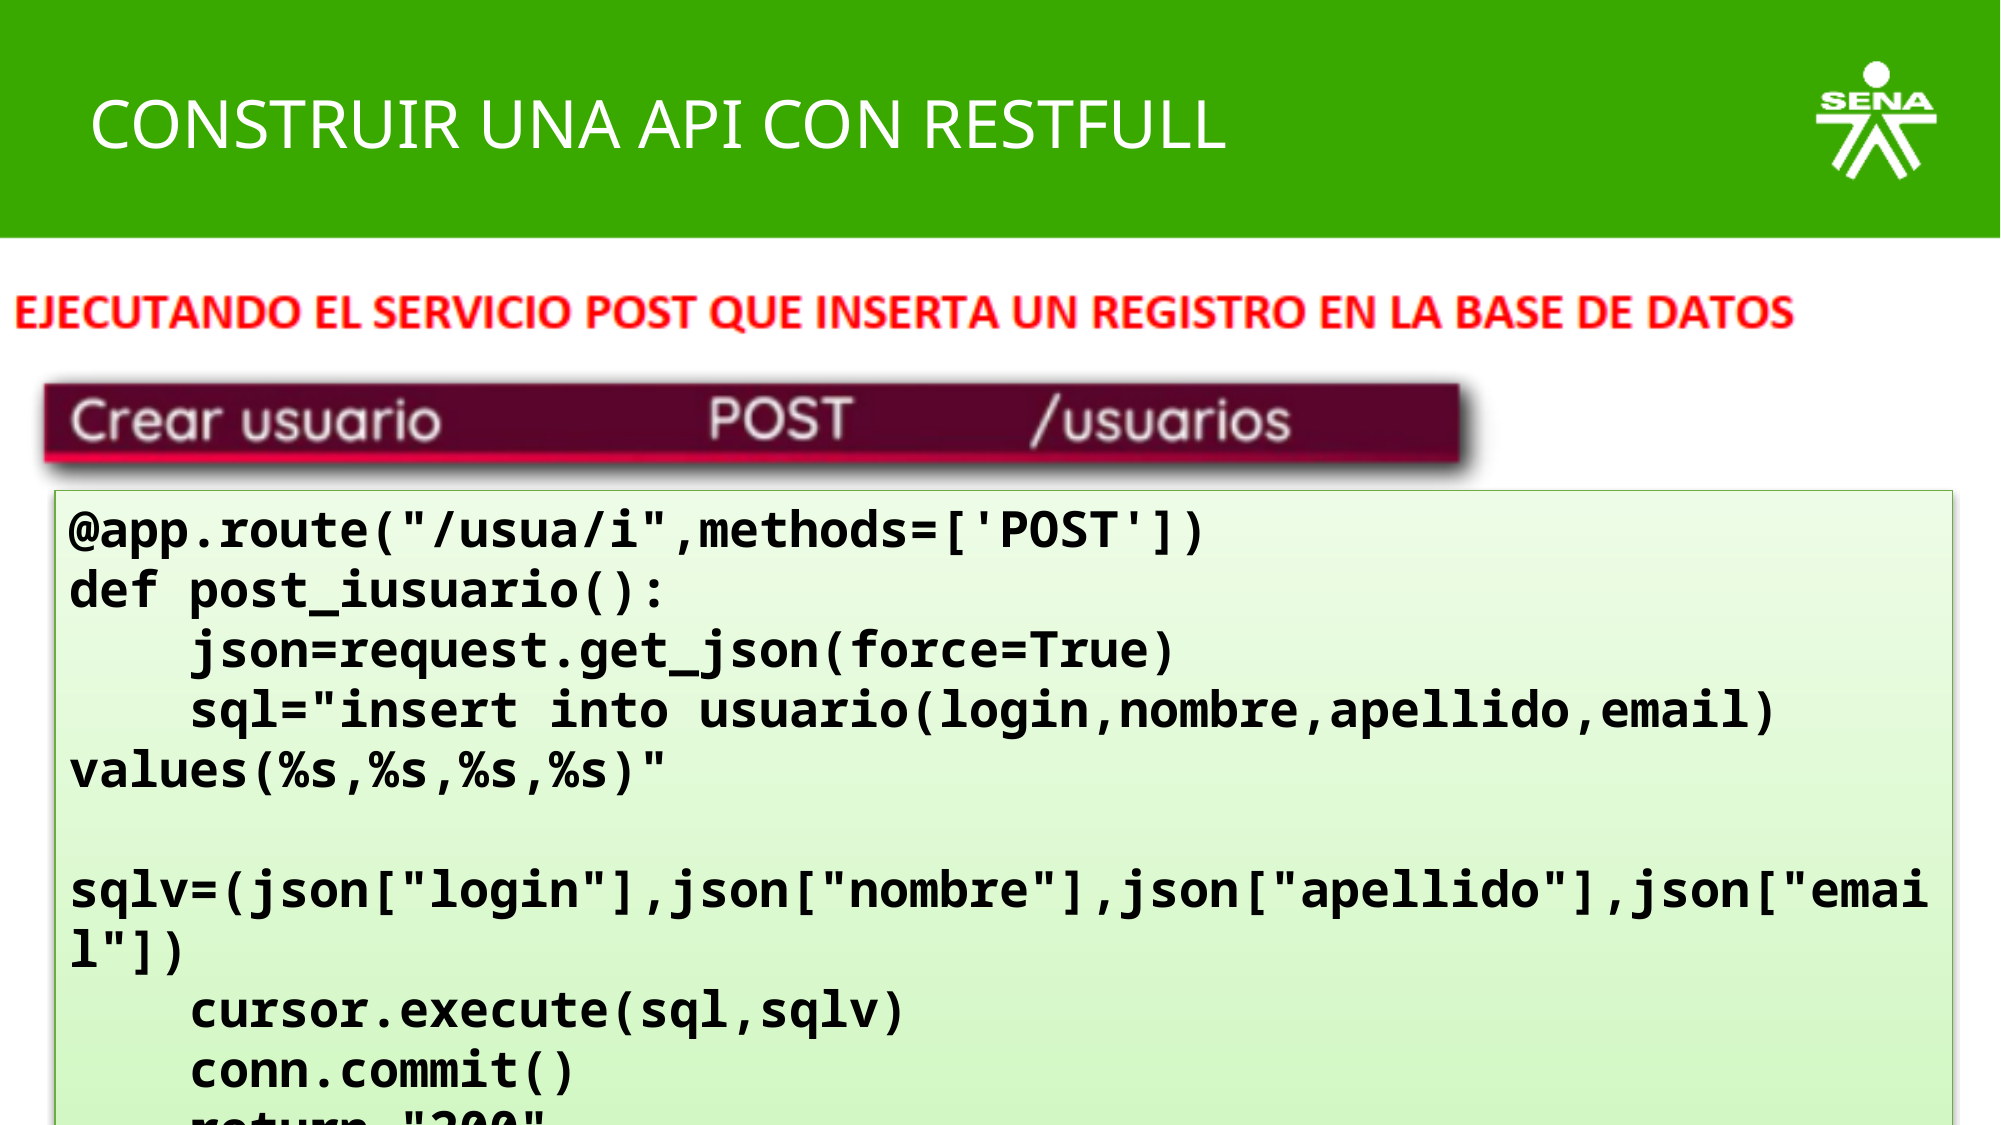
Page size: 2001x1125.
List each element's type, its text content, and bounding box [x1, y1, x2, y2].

title CONSTRUIR UNA API CON RESTFULL [74, 18, 1800, 236]
text_box @app.route("/usua/i",methods=['POST']) def post_iusuario(): json=request.get_json(force=True) sql="insert into usuario(login,nombre,apellido,email) values(%s,%s,%s,%s)" sqlv=(json["login"],json["nombre"],json["apellido"],json["email"]) cursor.execute(sql,sqlv) conn.commit() return "200" [54, 490, 1953, 1125]
picture [0, 0, 2001, 1125]
